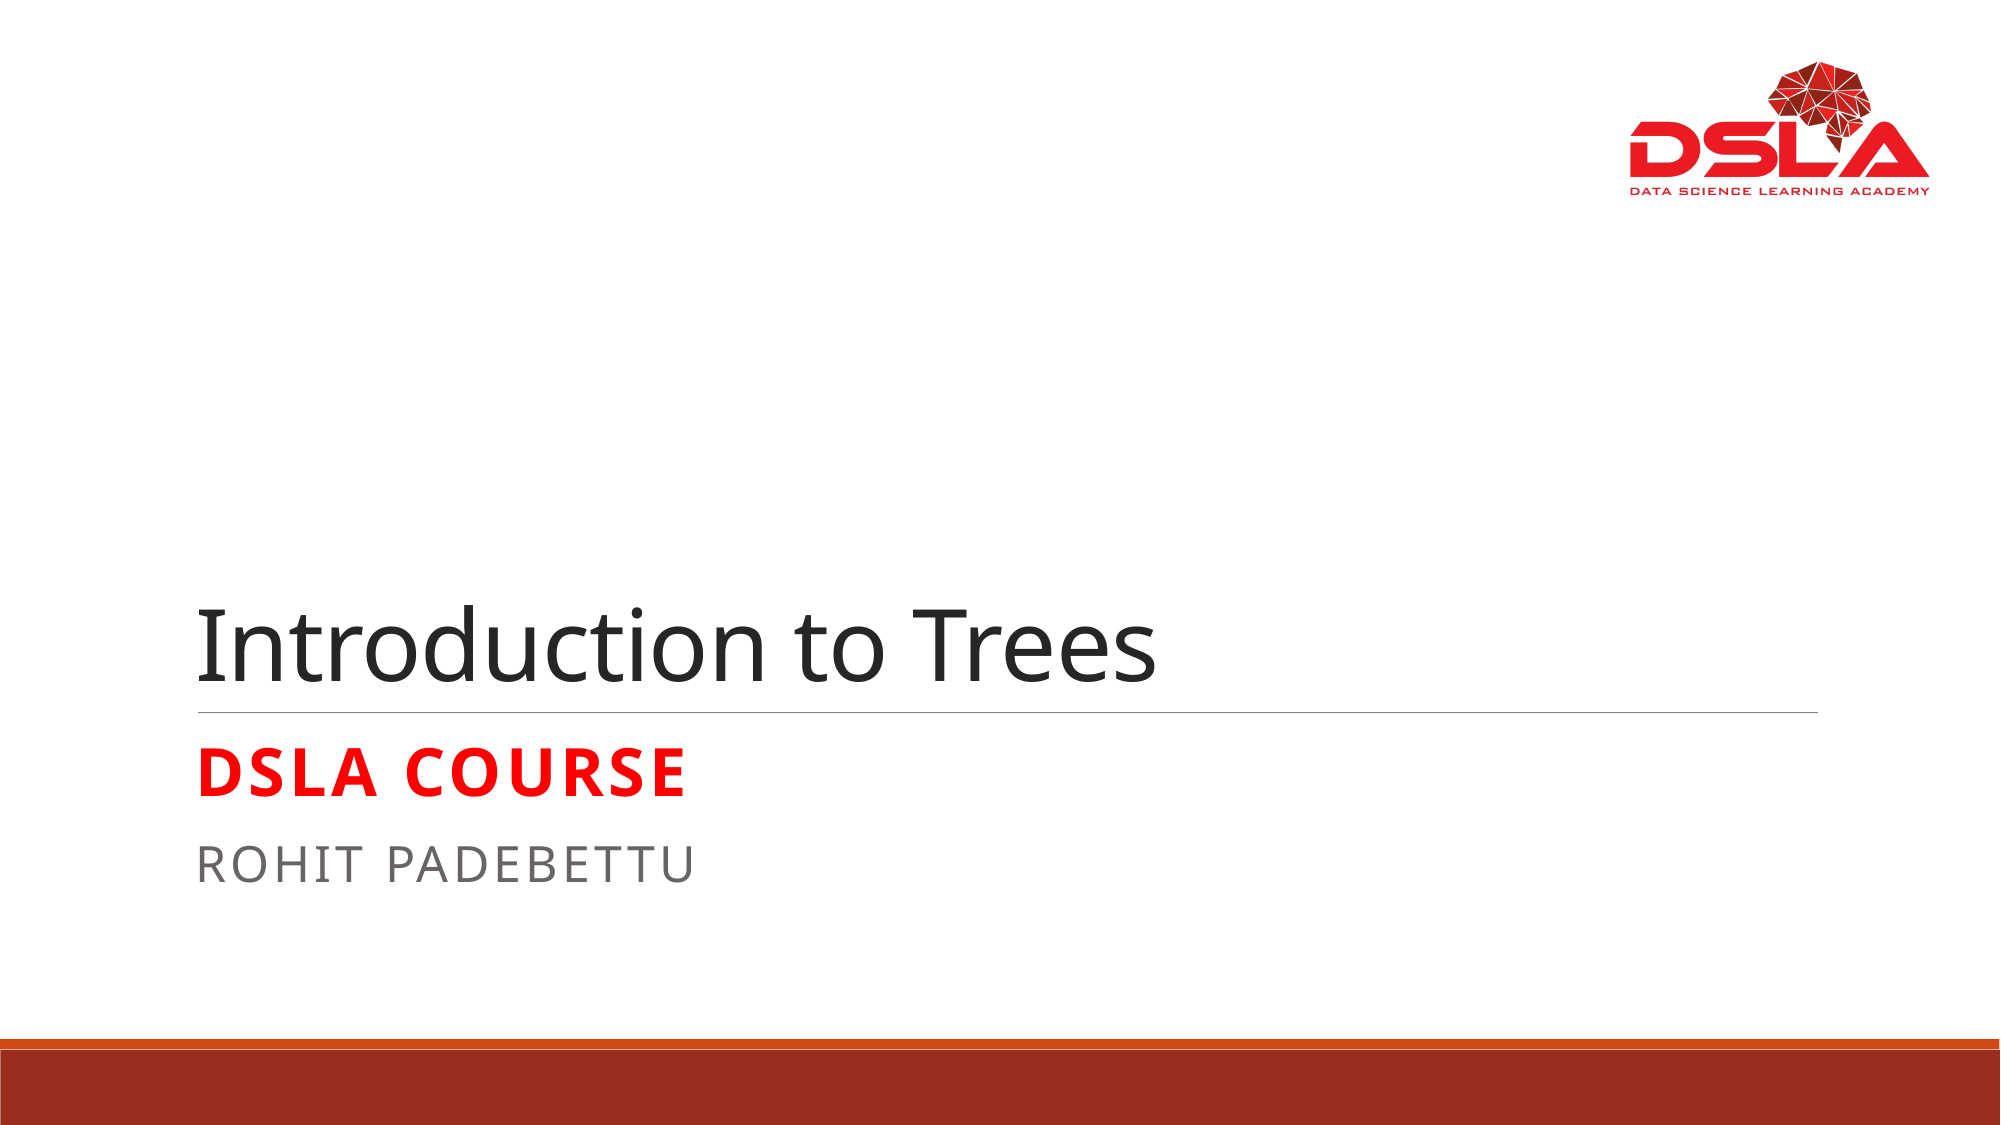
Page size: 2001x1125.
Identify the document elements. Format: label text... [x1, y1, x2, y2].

title Introduction to Trees [180, 536, 1830, 710]
picture [1605, 16, 1973, 242]
subtitle DSLA Course Rohit Padebettu [180, 730, 1831, 919]
